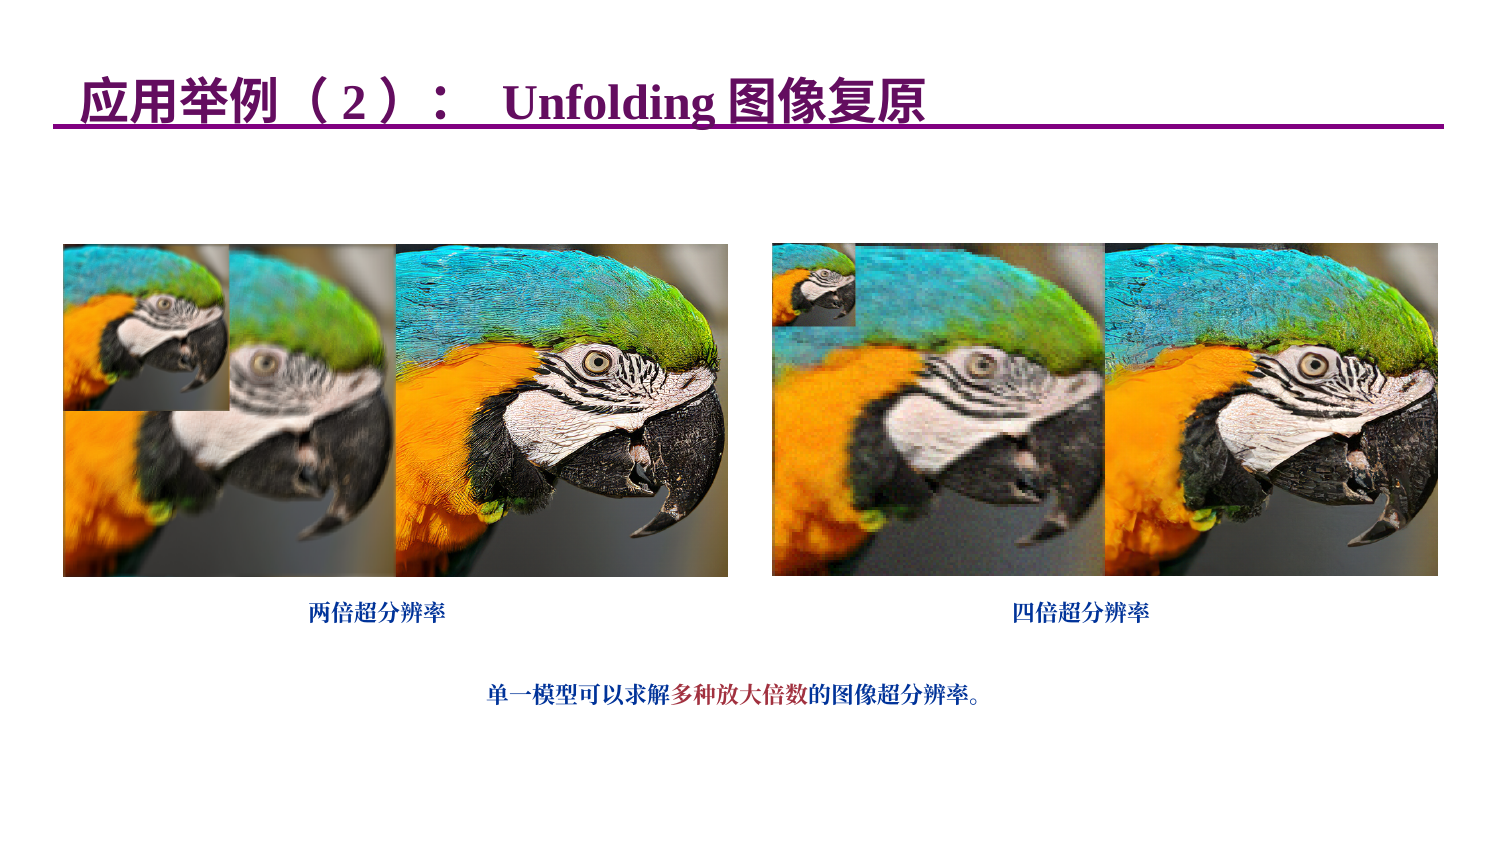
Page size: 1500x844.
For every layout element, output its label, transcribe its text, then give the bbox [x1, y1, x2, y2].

text_box 两倍超分辨率 [293, 591, 472, 634]
picture [772, 243, 1438, 577]
text_box 单一模型可以求解多种放大倍数的图像超分辨率。 [471, 672, 1029, 716]
text_box 四倍超分辨率 [997, 591, 1176, 634]
text_box 应用举例（2）： Unfolding图像复原 [64, 31, 1247, 137]
picture [62, 244, 729, 578]
